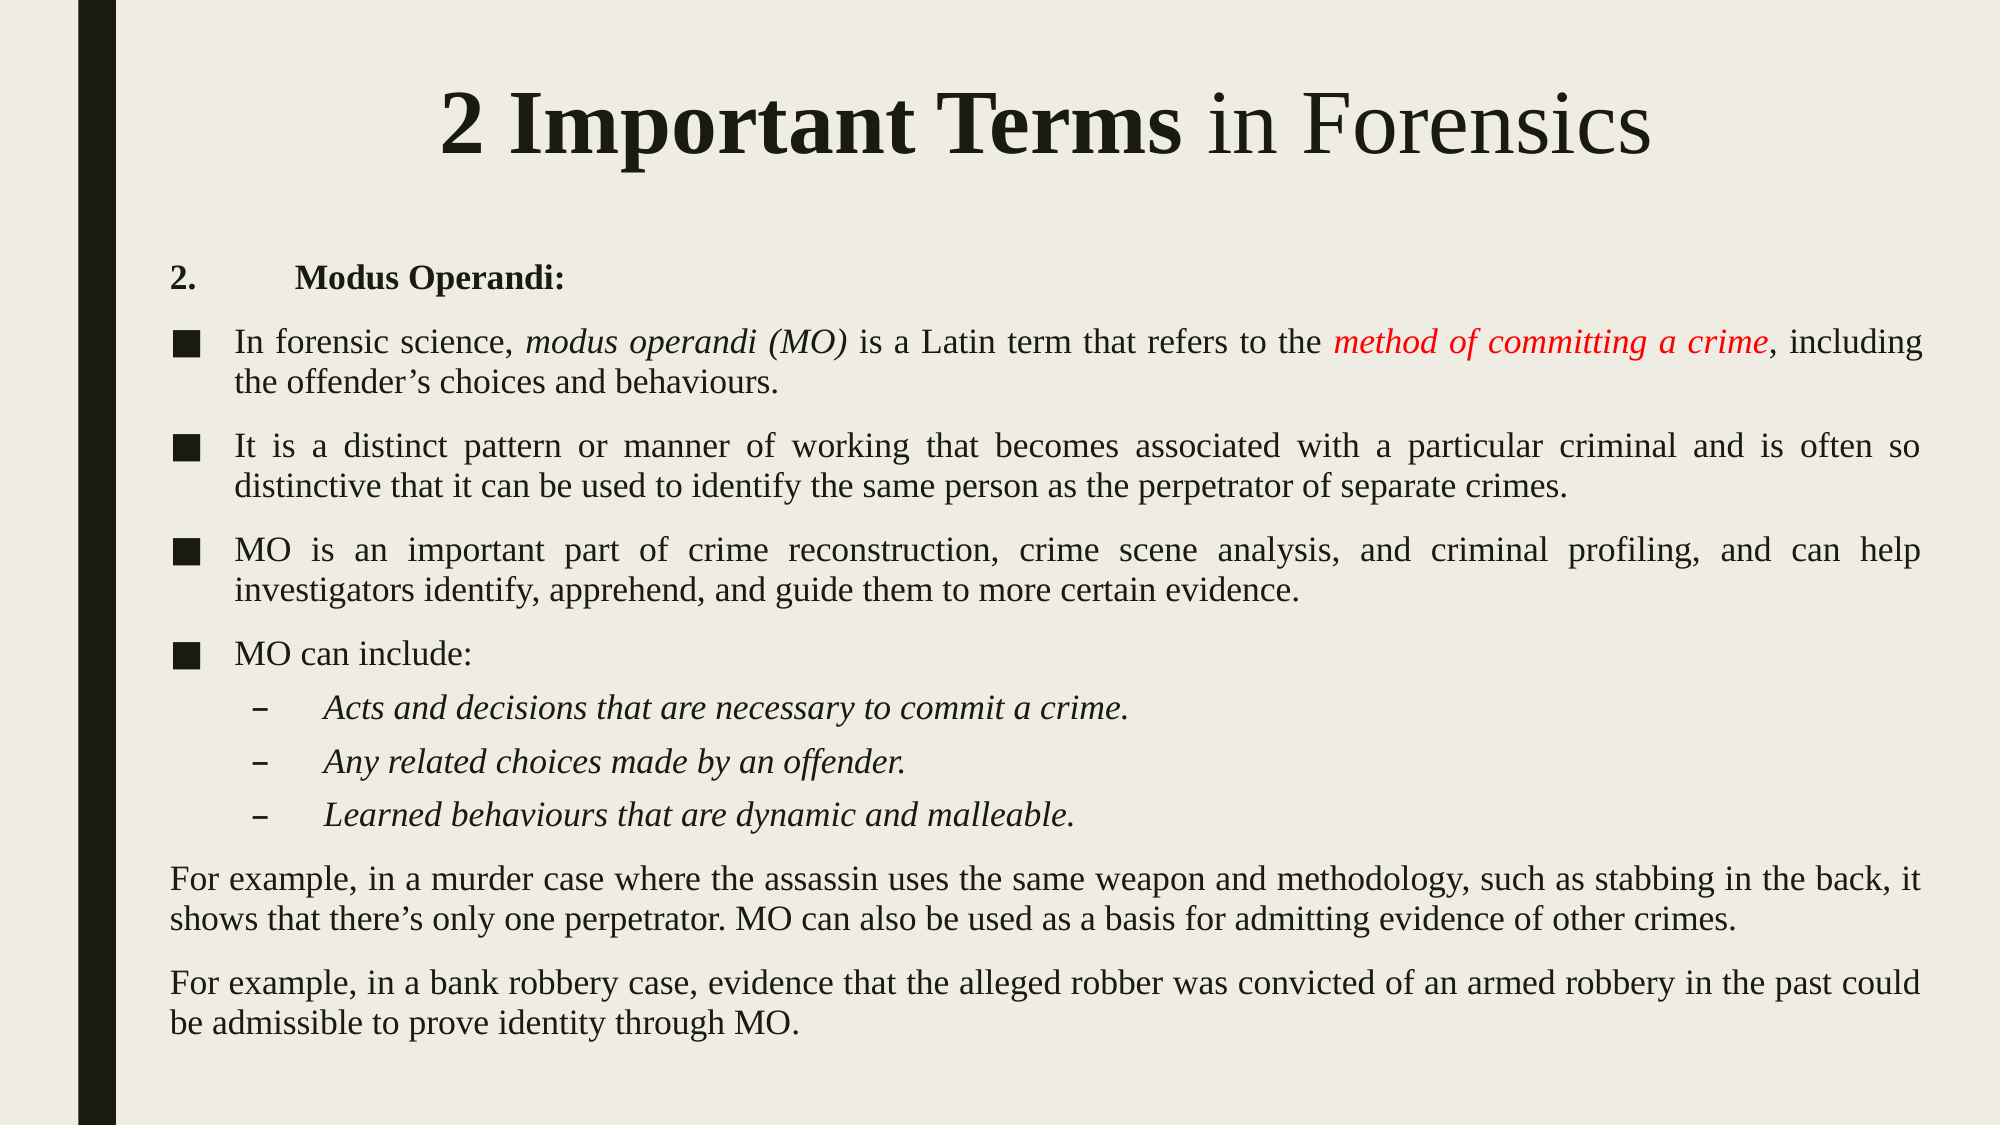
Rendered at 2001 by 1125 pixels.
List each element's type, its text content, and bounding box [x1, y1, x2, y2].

title 2 Important Terms in Forensics [154, 43, 1939, 206]
list Modus Operandi: In forensic science, modus operandi (MO) is a Latin term that refers to the method of committing a crime, including the offender’s choices and behaviours. It is a distinct pattern or manner of working that becomes associated with a particular criminal and is often so distinctive that it can be used to identify the same person as the perpetrator of separate crimes. MO is an important part of crime reconstruction, crime scene analysis, and criminal profiling, and can help investigators identify, apprehend, and guide them to more certain evidence. MO can include: Acts and decisions that are necessary to commit a crime. Any related choices made by an offender. Learned behaviours that are dynamic and malleable. For example, in a murder case where the assassin uses the same weapon and methodology, such as stabbing in the back, it shows that there’s only one perpetrator. MO can also be used as a basis for admitting evidence of other crimes. For example, in a bank robbery case, evidence that the alleged robber was convicted of an armed robbery in the past could be admissible to prove identity through MO. [154, 249, 1939, 1054]
